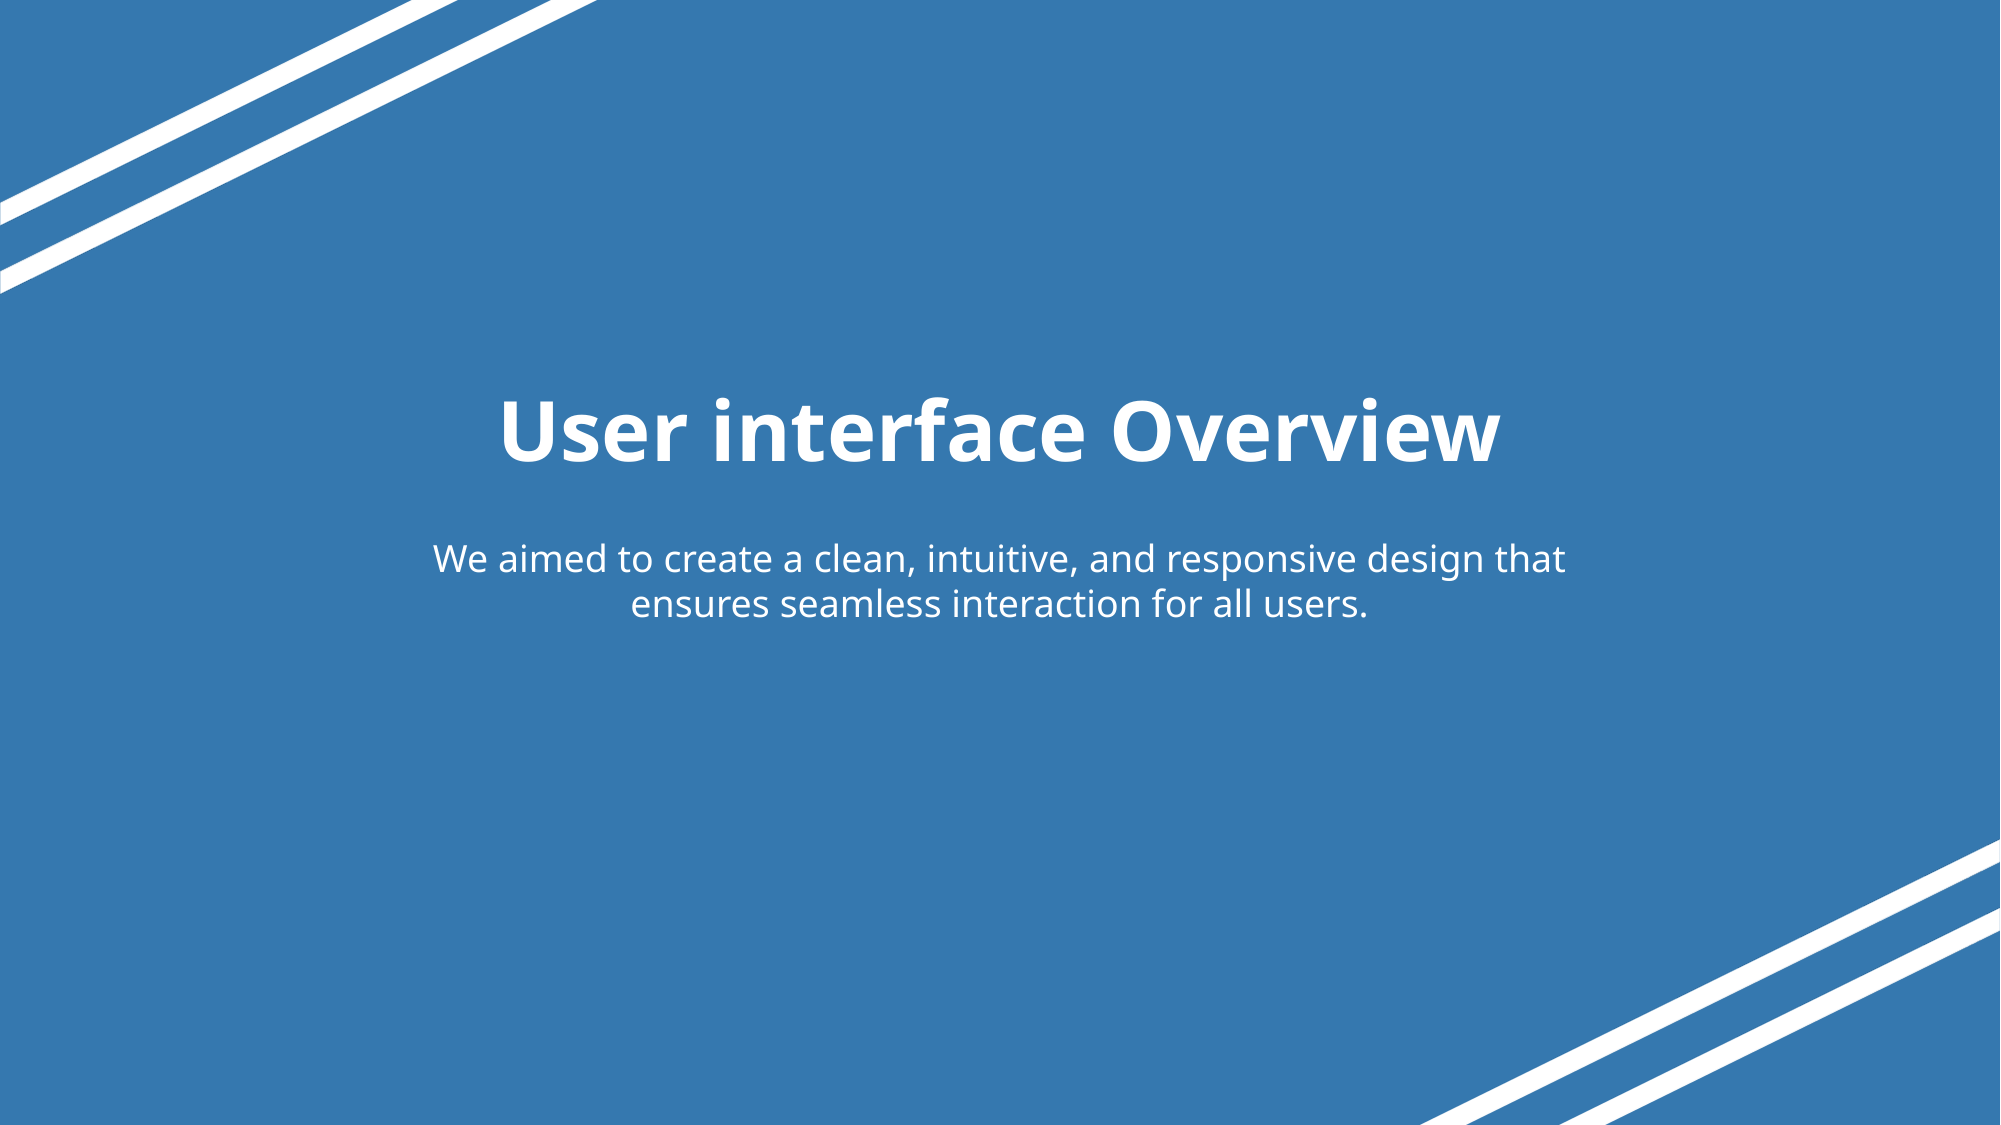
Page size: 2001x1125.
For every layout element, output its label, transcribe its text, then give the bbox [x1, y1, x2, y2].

picture [0, 0, 2000, 1125]
list We aimed to create a clean, intuitive, and responsive design that ensures seamless interaction for all users. [360, 534, 1640, 697]
title User interface Overview [250, 289, 1750, 478]
